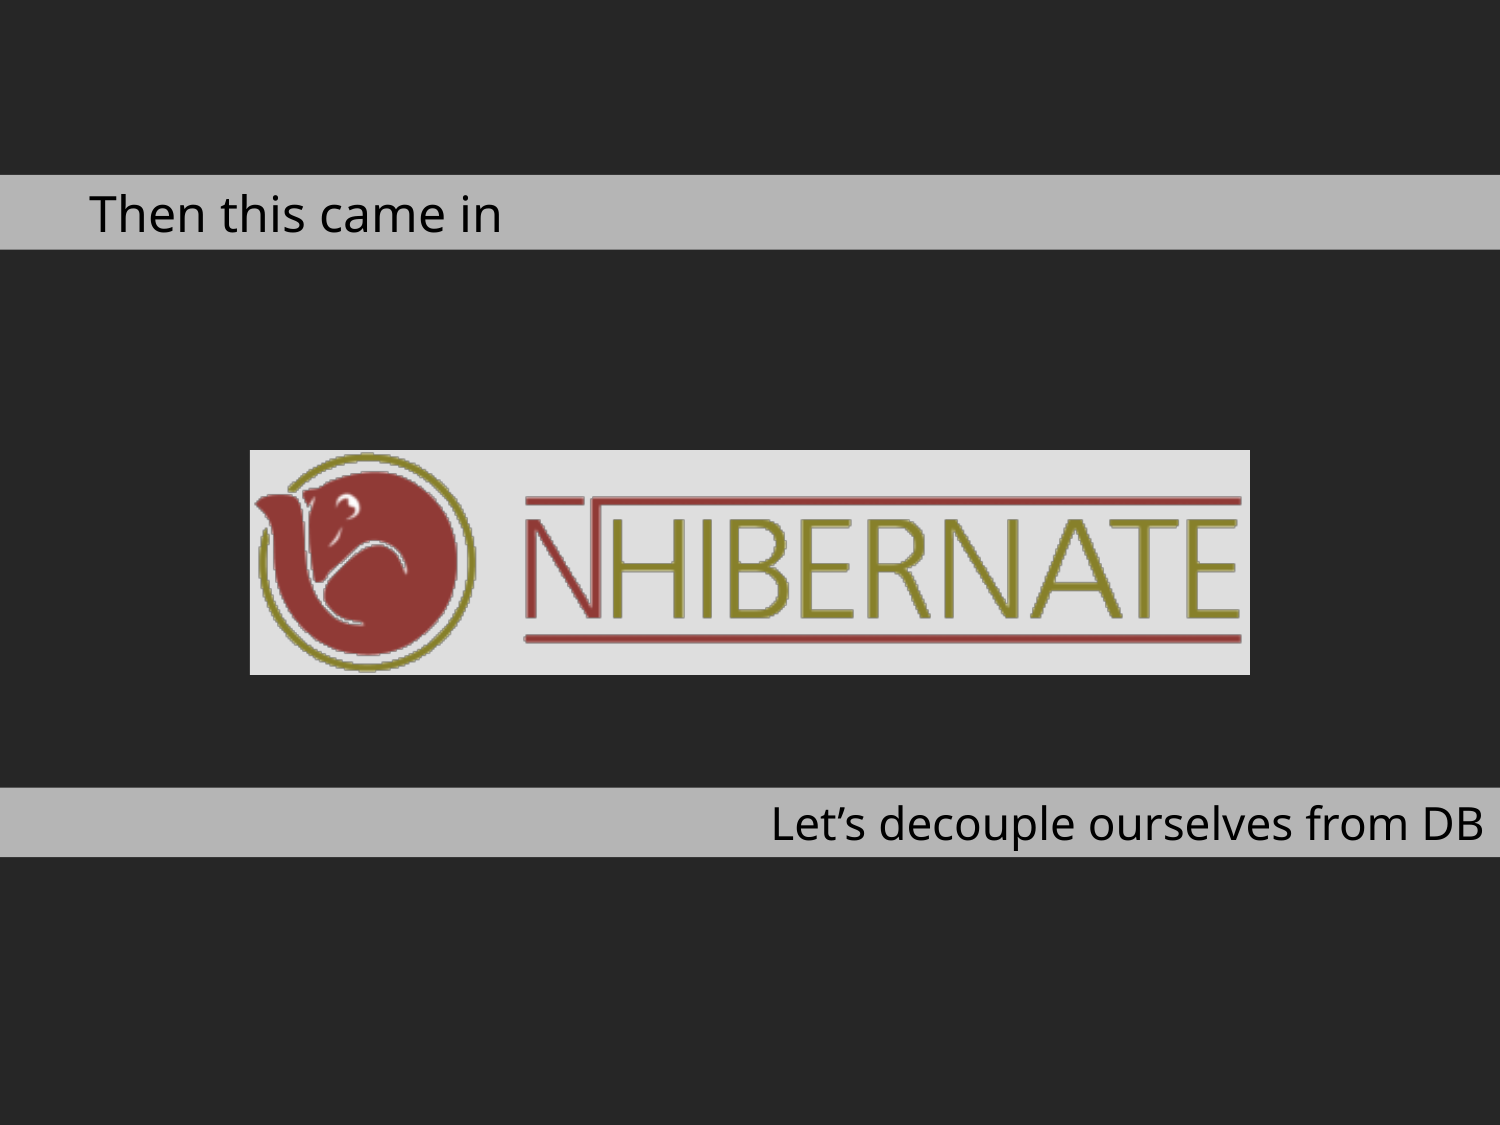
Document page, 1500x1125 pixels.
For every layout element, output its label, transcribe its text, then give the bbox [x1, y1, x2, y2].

text_box Then this came in [0, 174, 1500, 250]
text_box Let’s decouple ourselves from DB [0, 787, 1500, 858]
picture [249, 449, 1251, 676]
